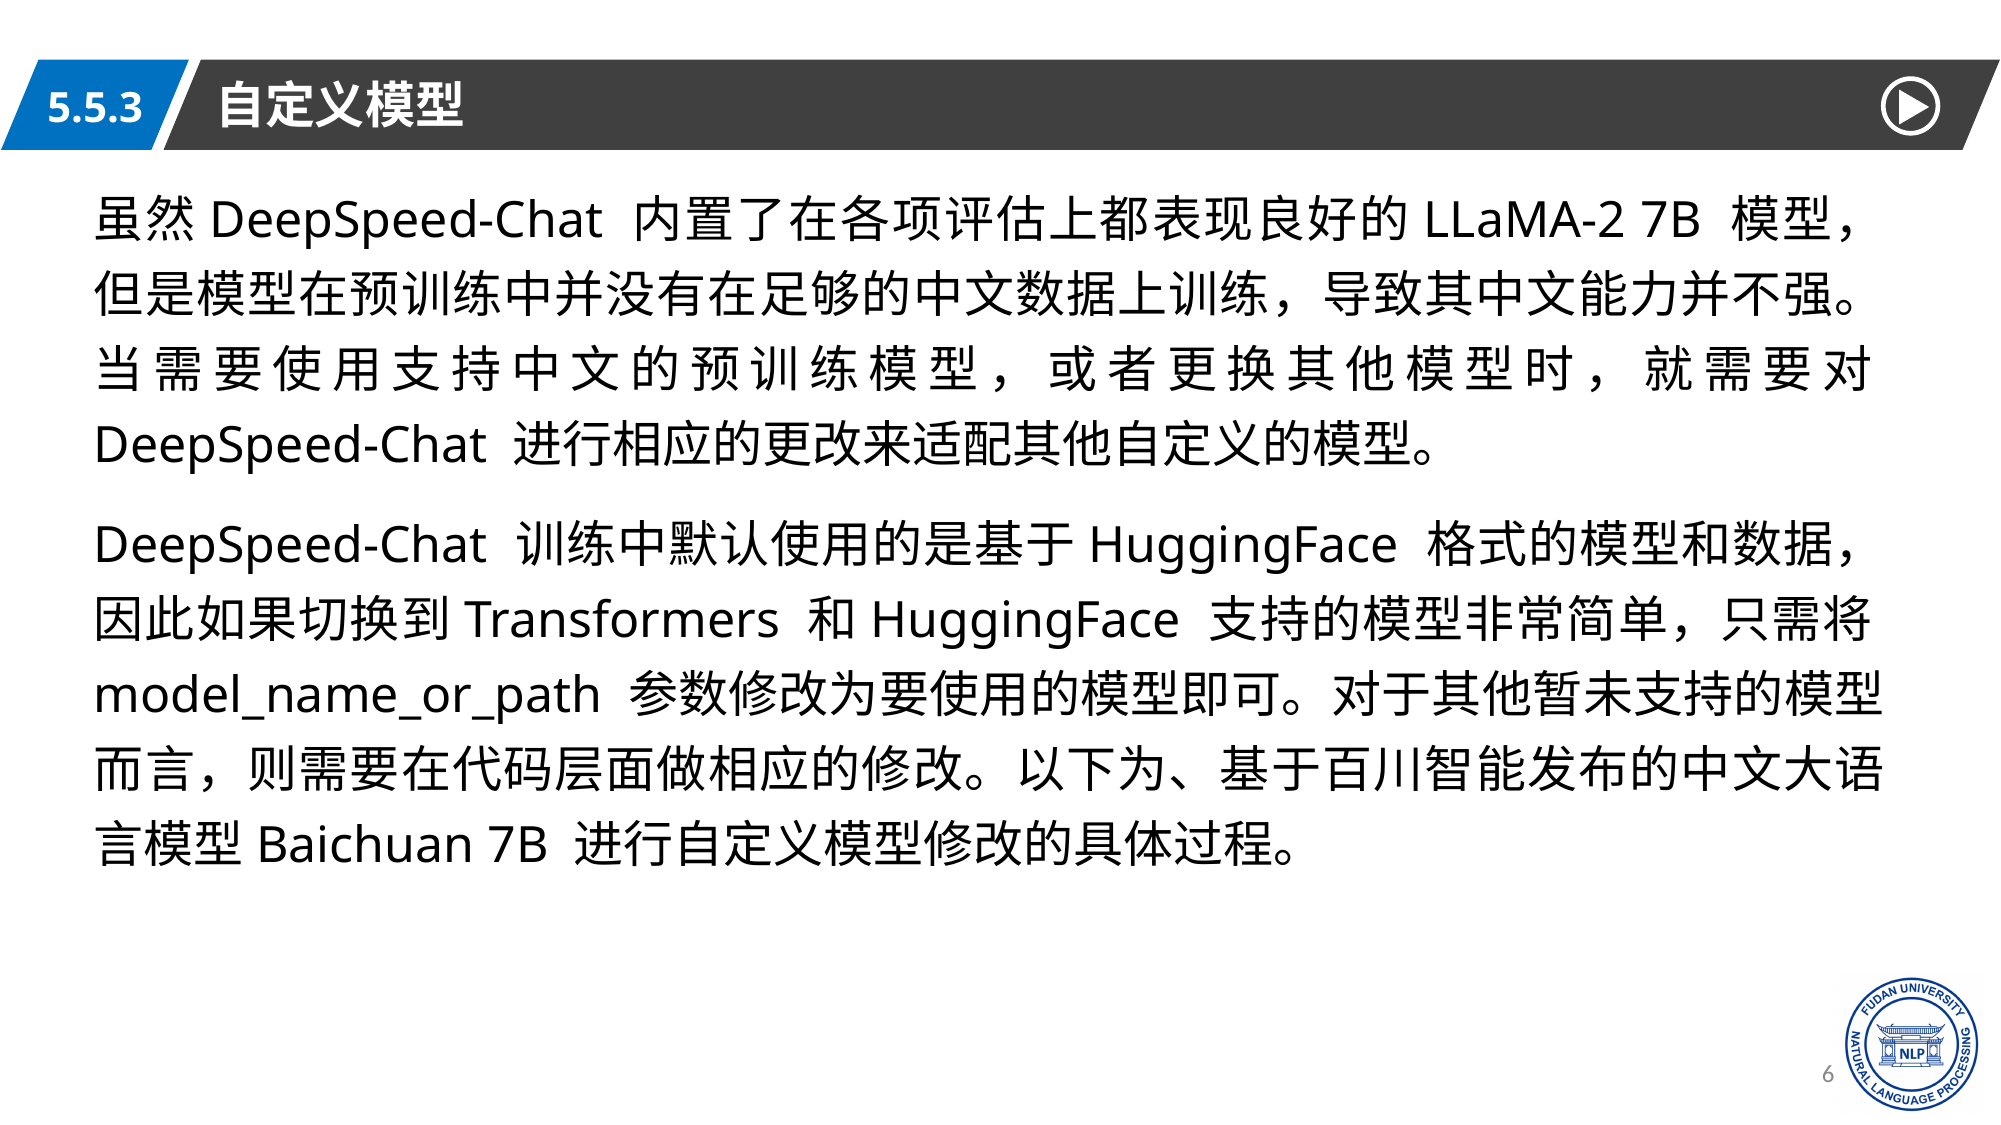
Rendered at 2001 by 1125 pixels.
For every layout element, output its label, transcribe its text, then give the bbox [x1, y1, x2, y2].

text_box [1, 89, 157, 150]
text_box [163, 59, 2000, 150]
text_box [32, 59, 189, 120]
text_box 虽然DeepSpeed-Chat 内置了在各项评估上都表现良好的LLaMA-2 7B 模型，但是模型在预训练中并没有在足够的中文数据上训练，导致其中文能力并不强。当需要使用支持中文的预训练模型，或者更换其他模型时，就需要对DeepSpeed-Chat 进行相应的更改来适配其他自定义的模型。 DeepSpeed-Chat 训练中默认使用的是基于HuggingFace 格式的模型和数据，因此如果切换到Transformers 和HuggingFace 支持的模型非常简单，只需将model_name_or_path 参数修改为要使用的模型即可。对于其他暂未支持的模型而言，则需要在代码层面做相应的修改。以下为、基于百川智能发布的中文大语言模型Baichuan 7B 进行自定义模型修改的具体过程。 [79, 165, 1900, 881]
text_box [1883, 78, 1939, 134]
text_box 自定义模型 [200, 66, 480, 142]
slide_number 62 [1412, 1042, 1863, 1103]
picture [1834, 972, 1985, 1117]
text_box 5.5.3 [26, 73, 164, 138]
